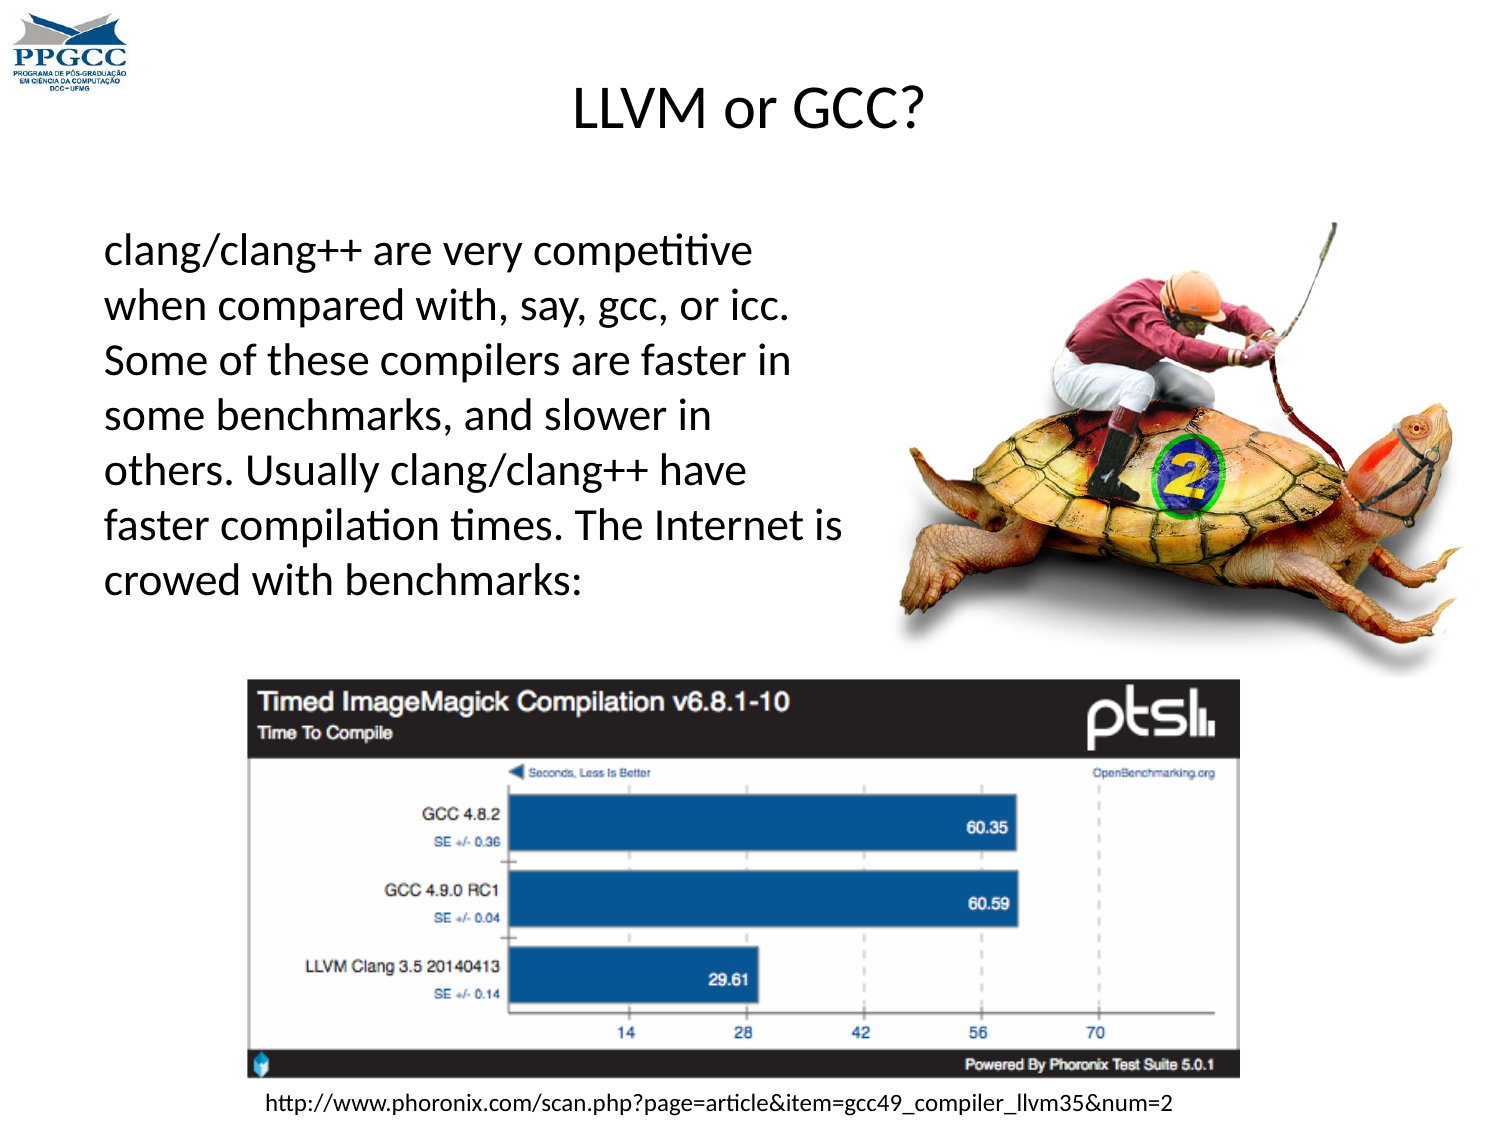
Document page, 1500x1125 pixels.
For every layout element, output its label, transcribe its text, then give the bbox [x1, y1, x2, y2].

picture [9, 9, 130, 94]
text_box clang/clang++ are very competitive when compared with, say, gcc, or icc. Some of these compilers are faster in some benchmarks, and slower in others. Usually clang/clang++ have faster compilation times. The Internet is crowed with benchmarks: [89, 212, 861, 612]
picture [246, 211, 1500, 1080]
text_box http://www.phoronix.com/scan.php?page=article&item=gcc49_compiler_llvm35&num=2 [250, 1088, 1191, 1125]
title LLVM or GCC? [75, 45, 1425, 163]
